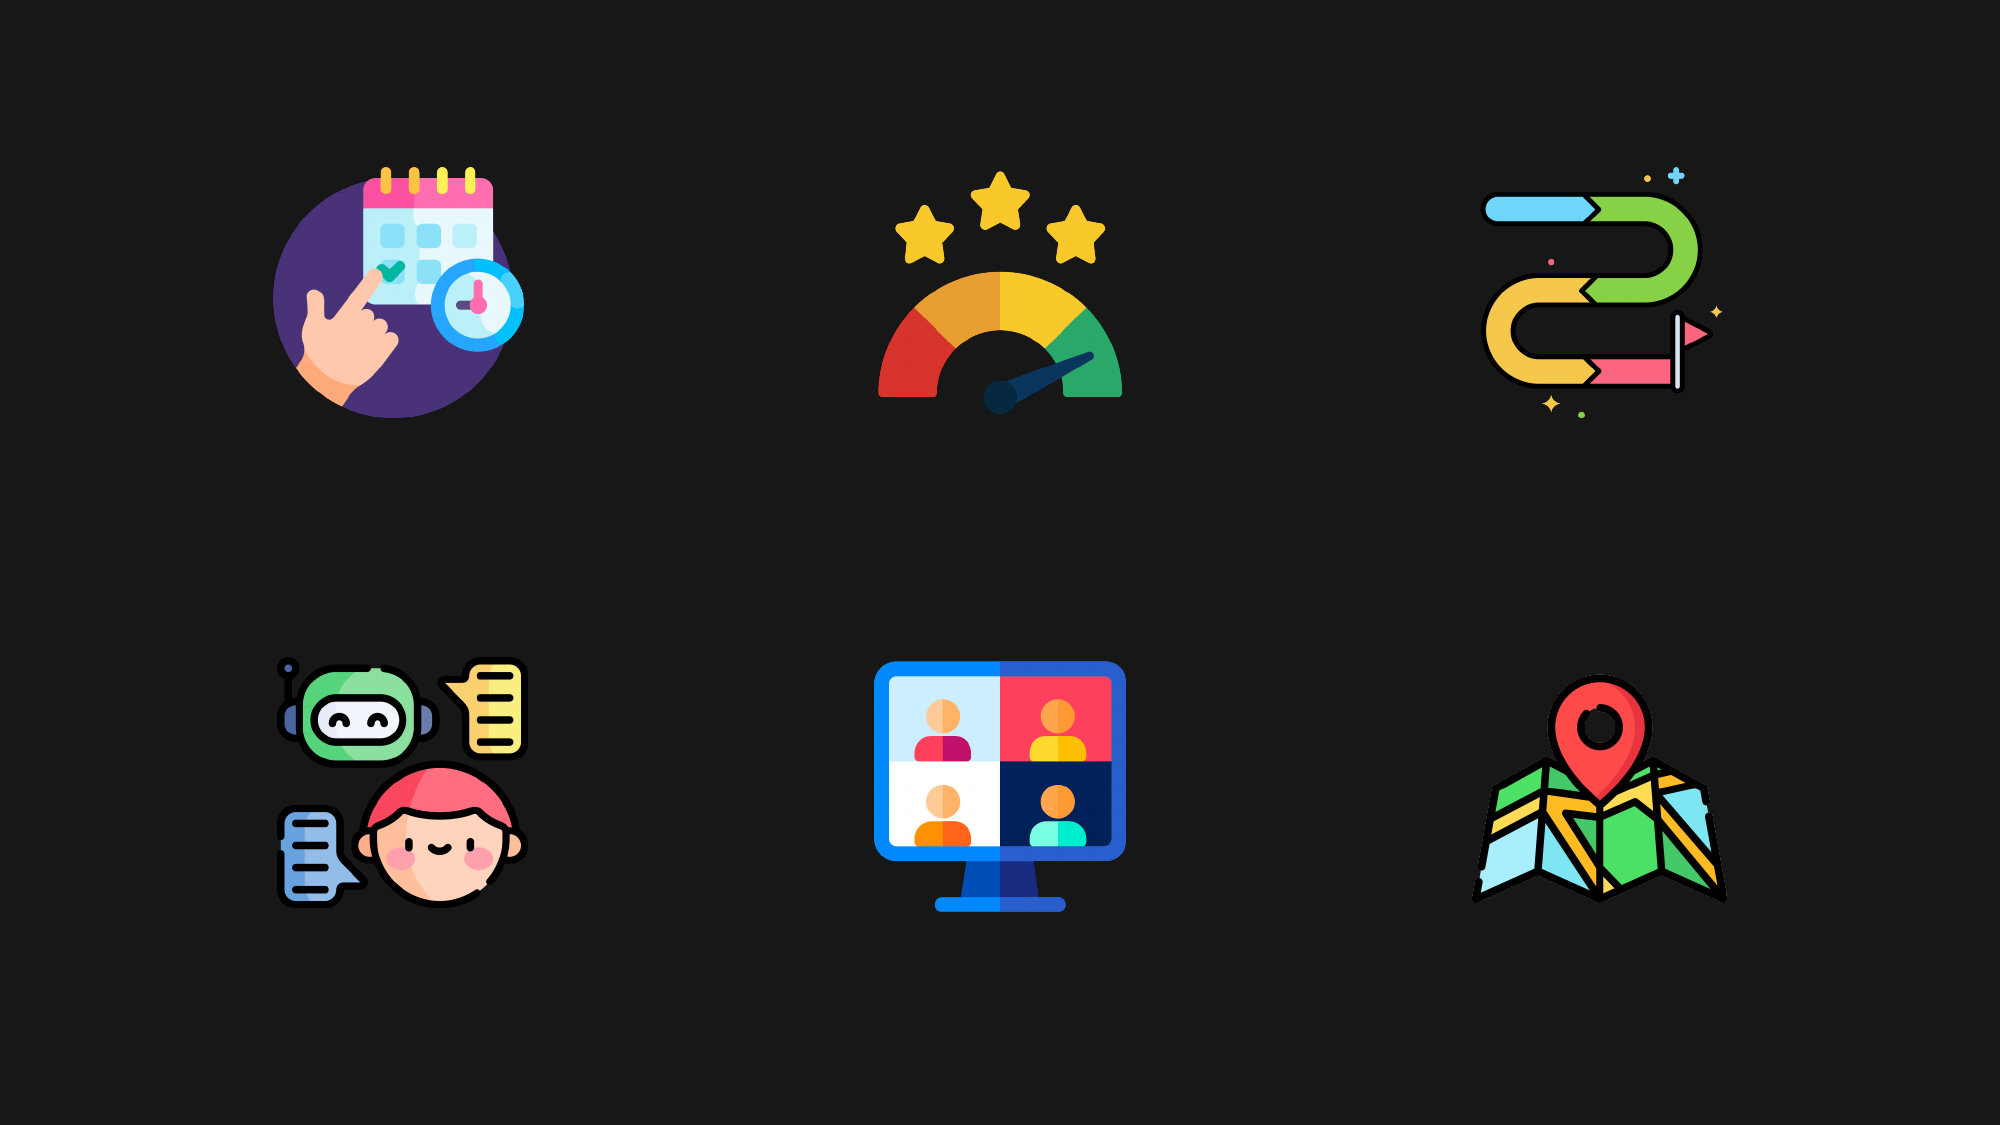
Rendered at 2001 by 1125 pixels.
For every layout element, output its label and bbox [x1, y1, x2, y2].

picture [1472, 660, 1727, 916]
picture [1475, 167, 1727, 419]
picture [874, 660, 1126, 913]
picture [874, 167, 1126, 419]
picture [272, 167, 525, 419]
picture [276, 656, 528, 908]
